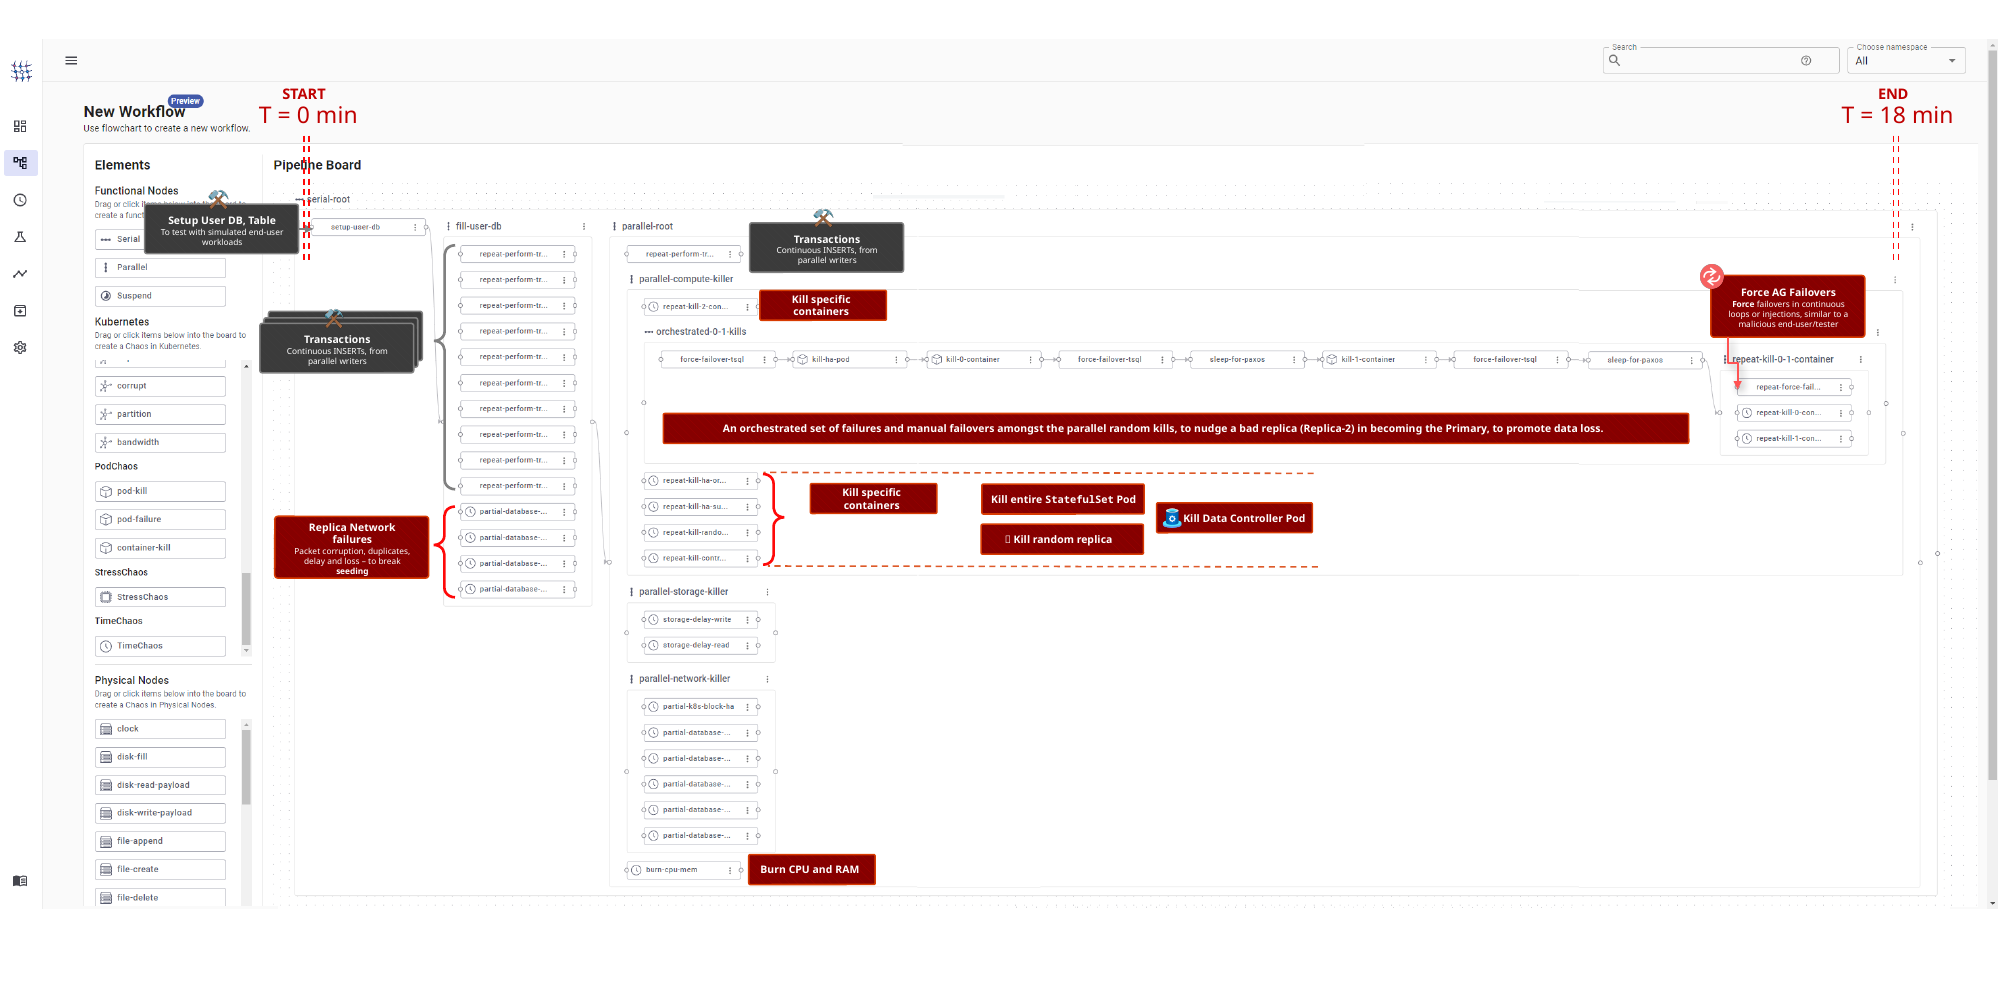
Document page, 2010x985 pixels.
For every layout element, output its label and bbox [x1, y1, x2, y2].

text_box [0, 39, 1999, 909]
